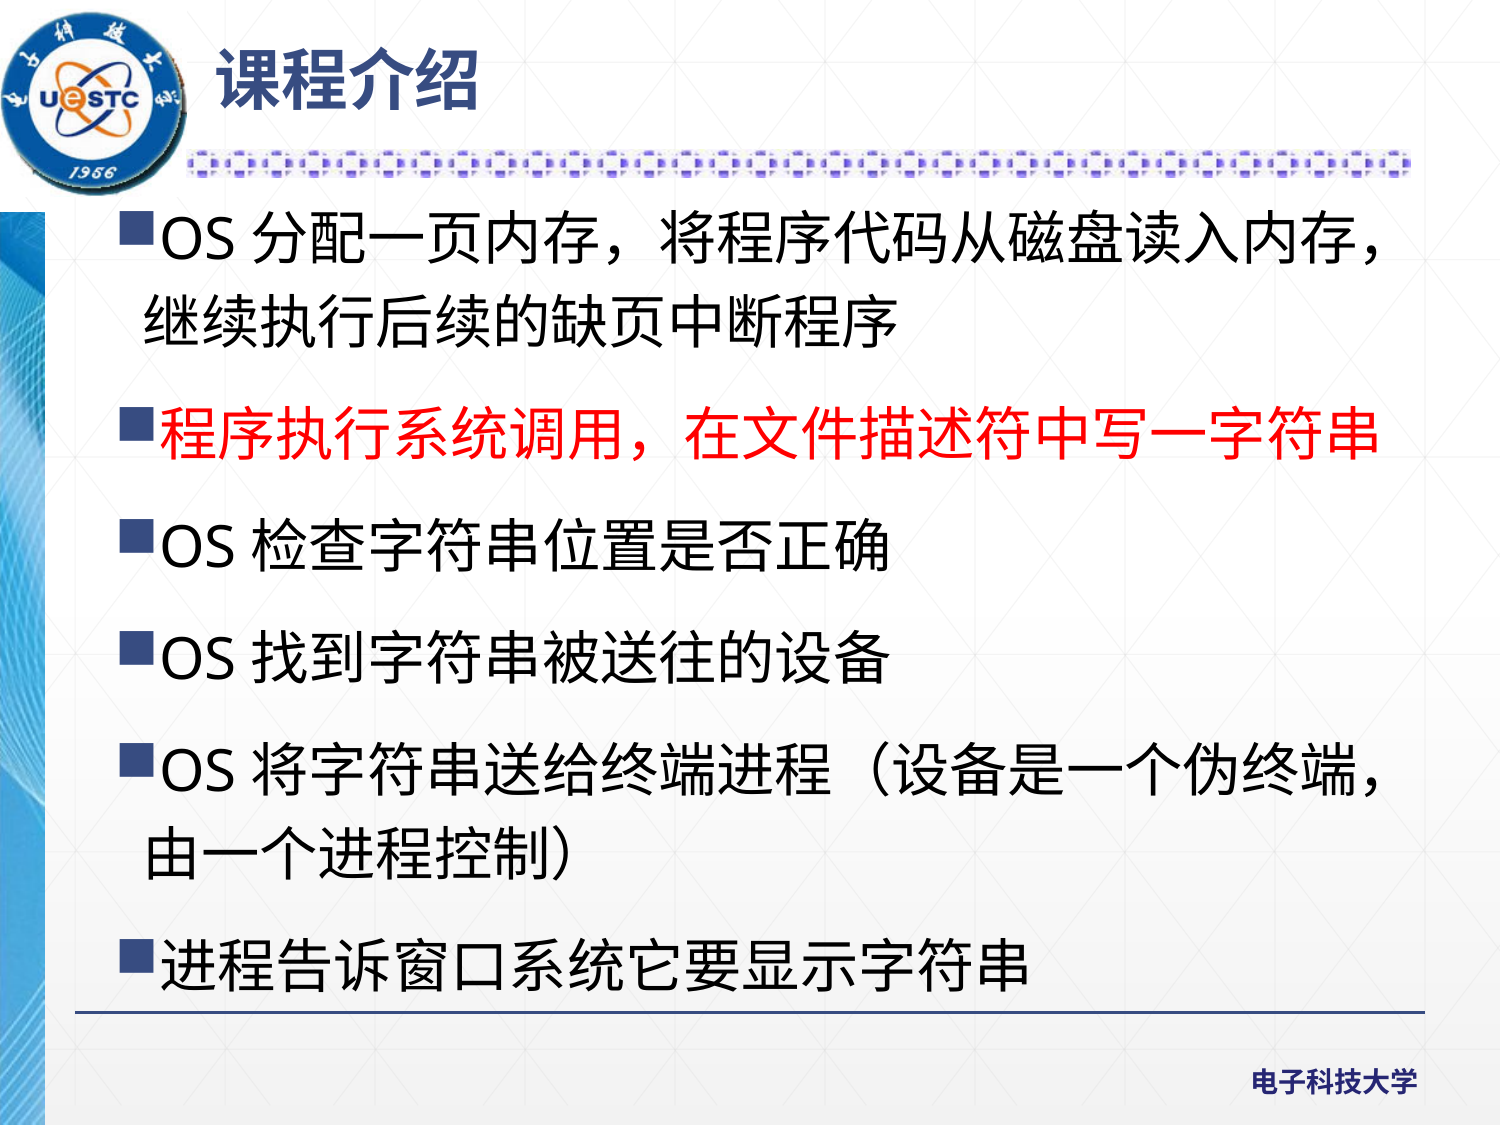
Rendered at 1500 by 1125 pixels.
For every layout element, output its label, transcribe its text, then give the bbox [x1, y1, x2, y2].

title 课程介绍 [200, 39, 1013, 156]
picture [0, 212, 45, 1125]
picture [0, 0, 1411, 197]
